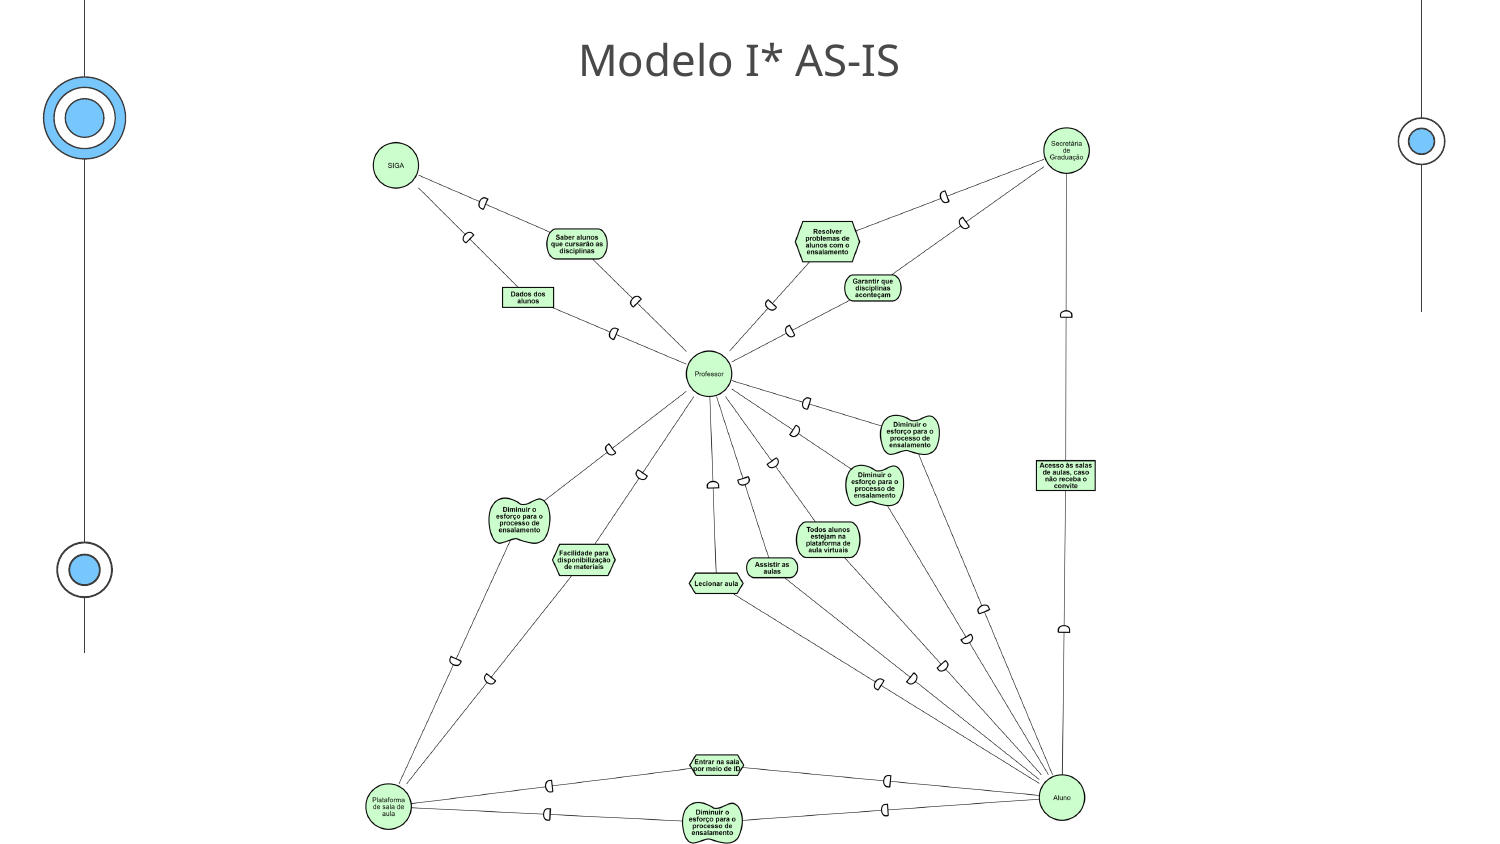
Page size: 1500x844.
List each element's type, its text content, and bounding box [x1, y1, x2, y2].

title Modelo I* AS-IS [281, 18, 1197, 116]
picture [360, 122, 1102, 844]
